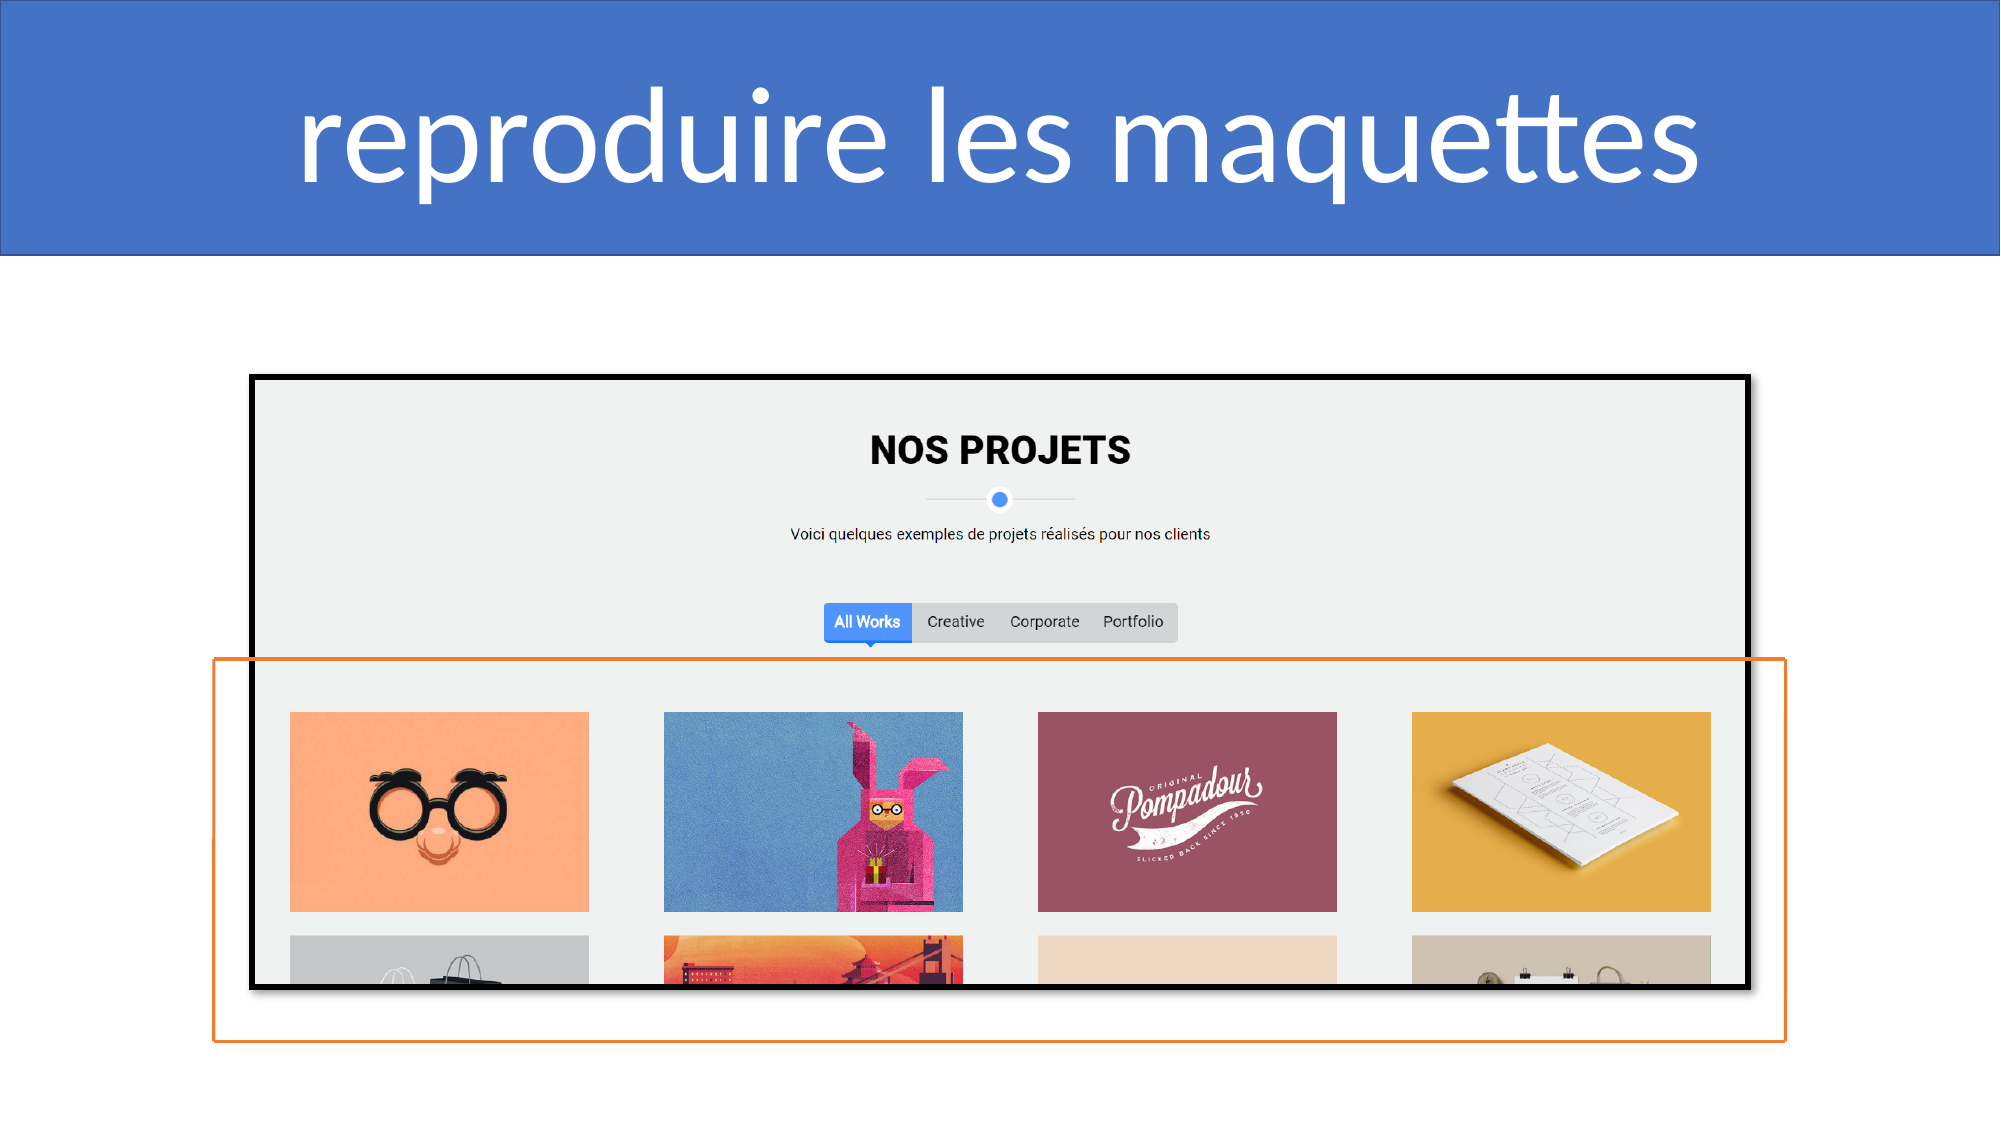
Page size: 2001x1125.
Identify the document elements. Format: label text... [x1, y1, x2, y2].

text_box reproduire les maquettes [0, 0, 2000, 256]
picture [255, 660, 1745, 984]
picture [255, 379, 1745, 659]
